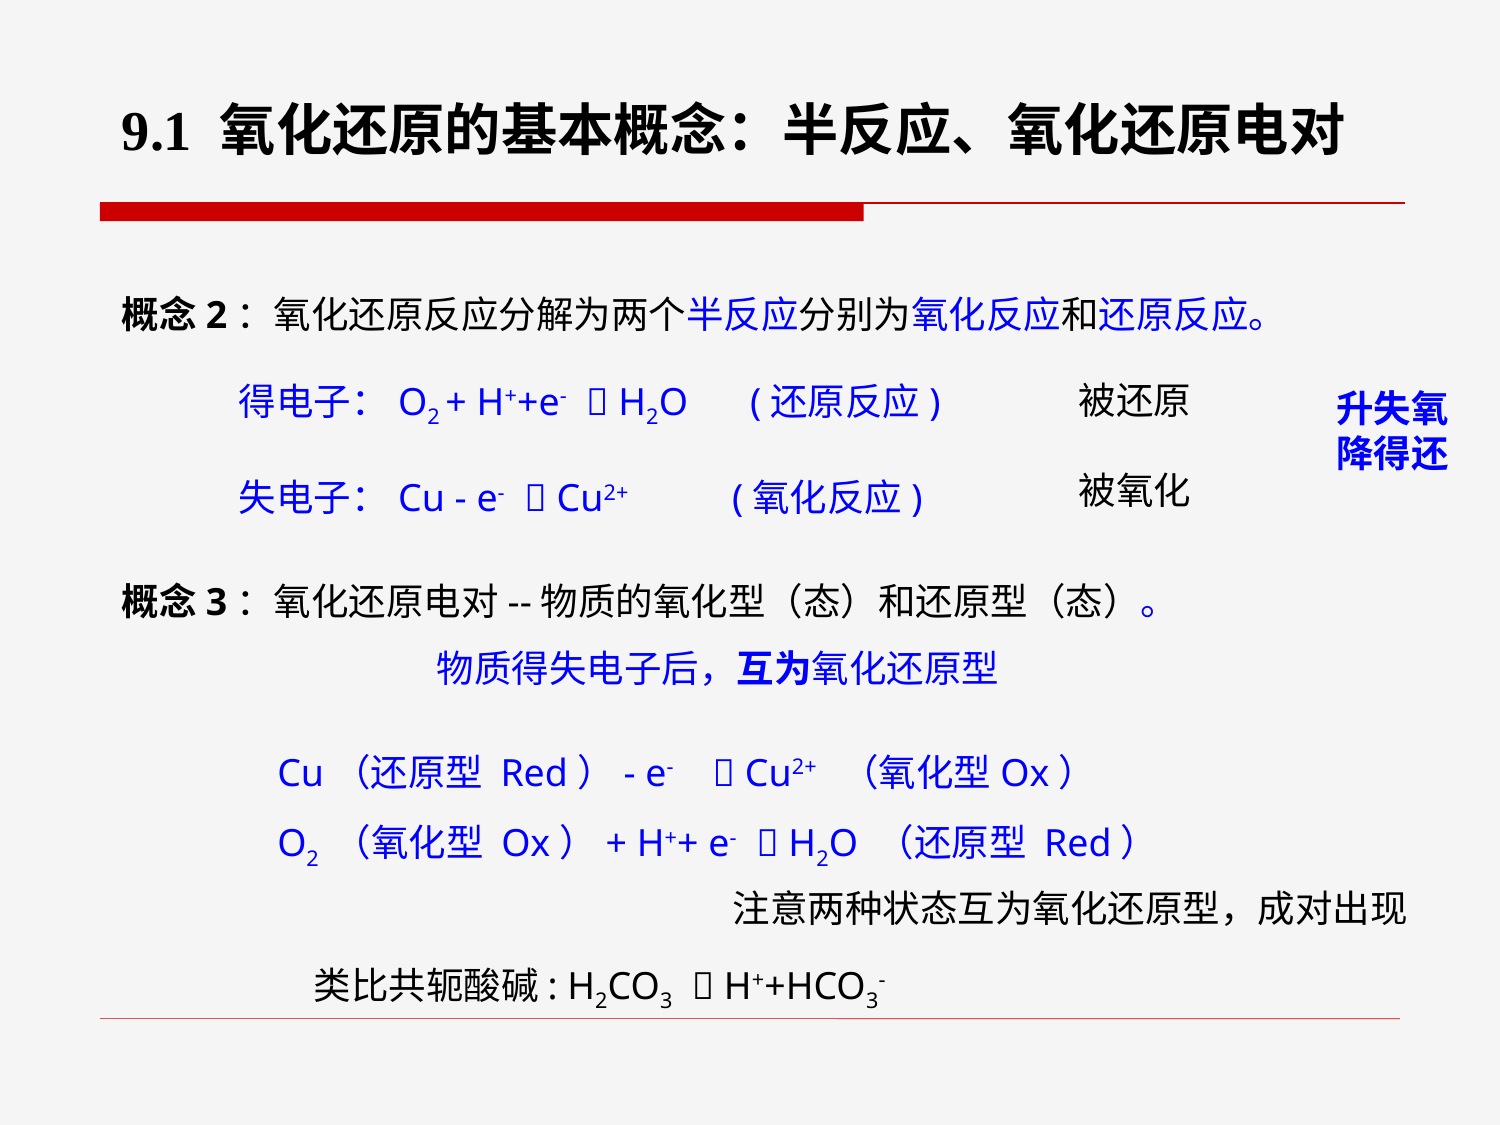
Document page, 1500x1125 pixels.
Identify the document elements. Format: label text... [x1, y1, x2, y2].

text_box 9.1 氧化还原的基本概念：半反应、氧化还原电对 [107, 87, 1427, 170]
text_box 被还原 [1064, 370, 1207, 430]
text_box 注意两种状态互为氧化还原型，成对出现 [717, 877, 1423, 938]
text_box 概念3：氧化还原电对--物质的氧化型（态）和还原型（态）。 物质得失电子后，互为氧化还原型 [107, 547, 1500, 698]
text_box Cu（还原型 Red）- e-  Cu2+ （氧化型Ox） O2 （氧化型 Ox）+ H++ e-  H2O （还原型 Red） [262, 718, 1258, 878]
text_box 类比共轭酸碱: H2CO3  H++HCO3- [298, 954, 901, 1021]
text_box 升失氧 降得还 [1321, 377, 1466, 483]
text_box 被氧化 [1064, 459, 1207, 520]
text_box 概念2：氧化还原反应分解为两个半反应分别为氧化反应和还原反应。 [107, 261, 1303, 344]
text_box 得电子：O2 + H++e-  H2O (还原反应) 失电子：Cu - e-  Cu2+ (氧化反应) [224, 370, 1028, 547]
